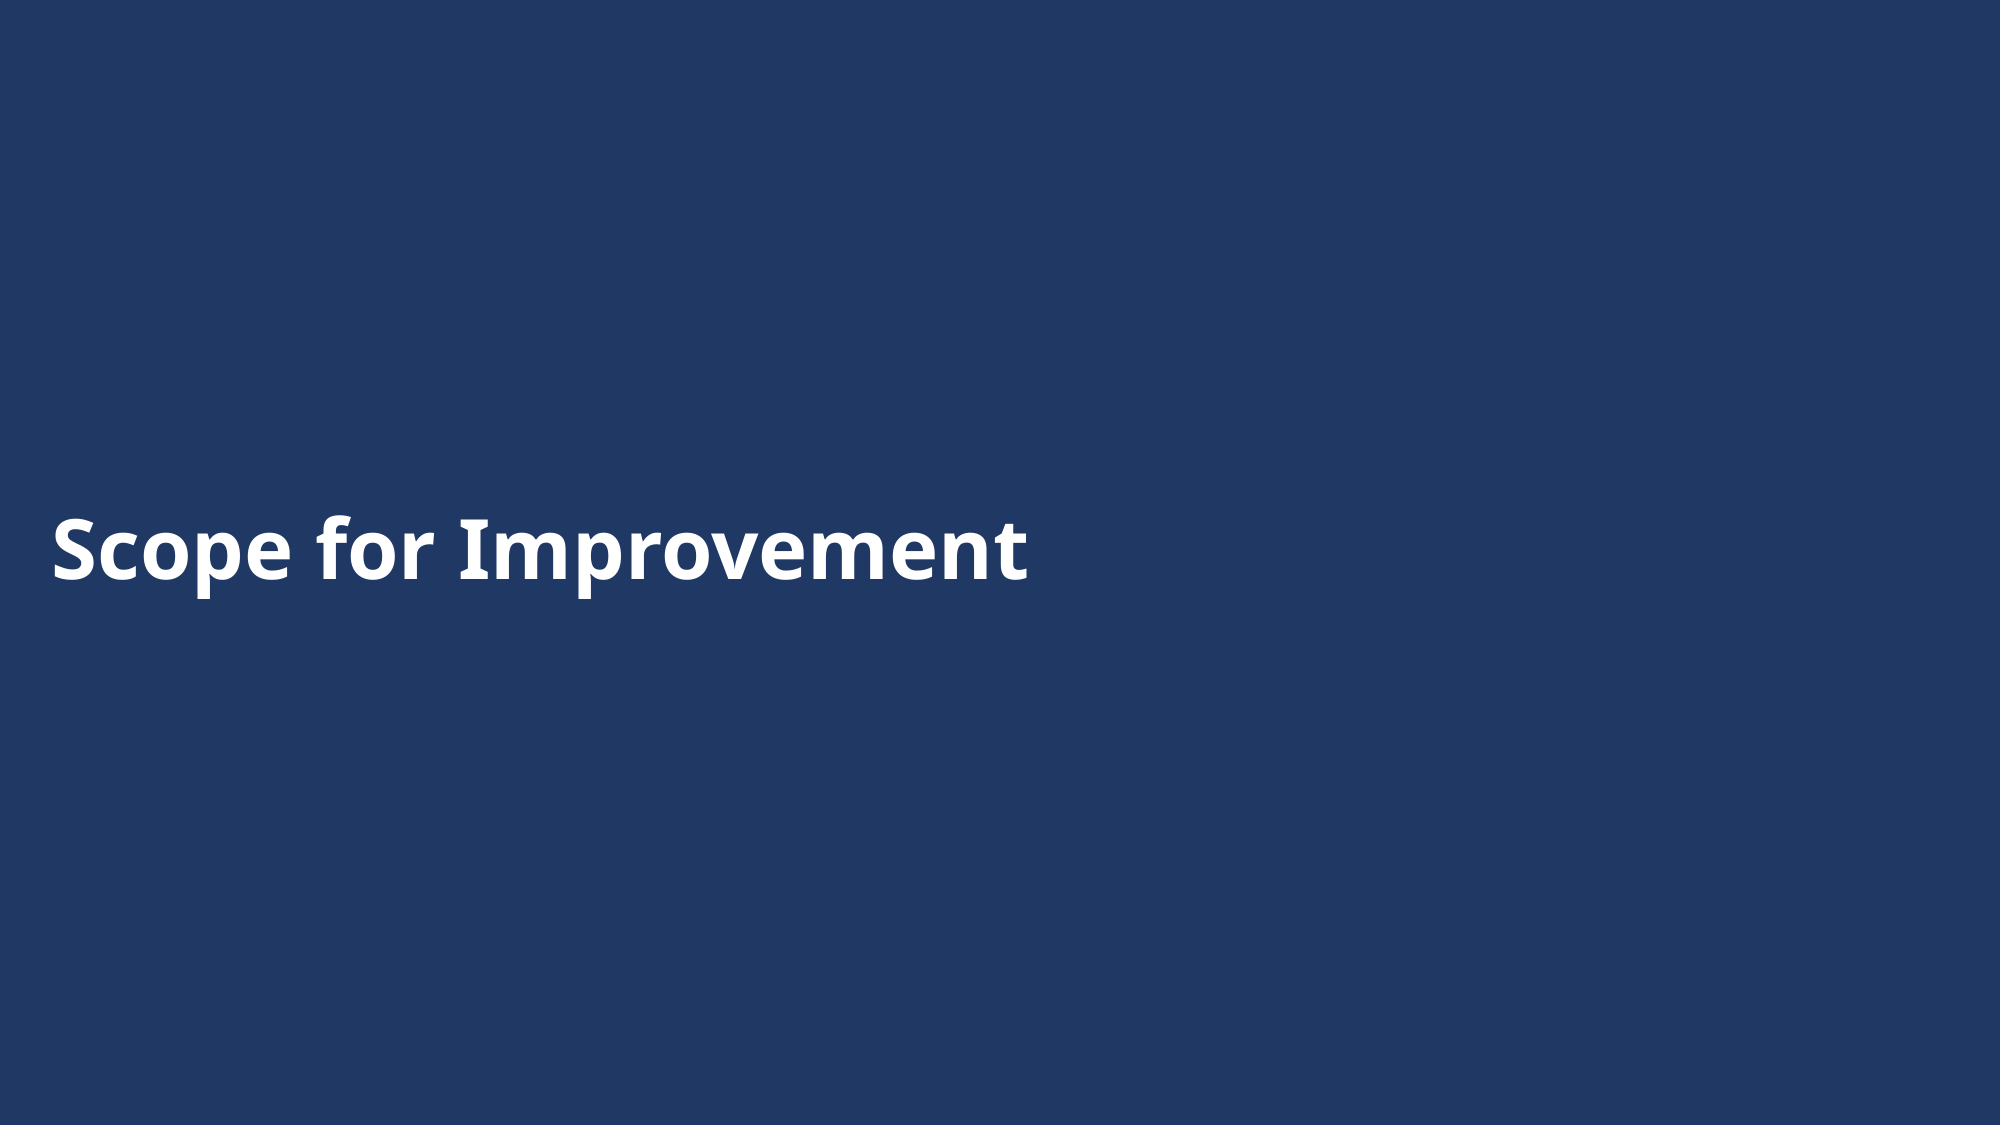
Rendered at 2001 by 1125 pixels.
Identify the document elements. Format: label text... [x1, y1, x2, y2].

text_box Scope for Improvement [36, 500, 1964, 625]
text_box [0, 0, 2000, 1125]
